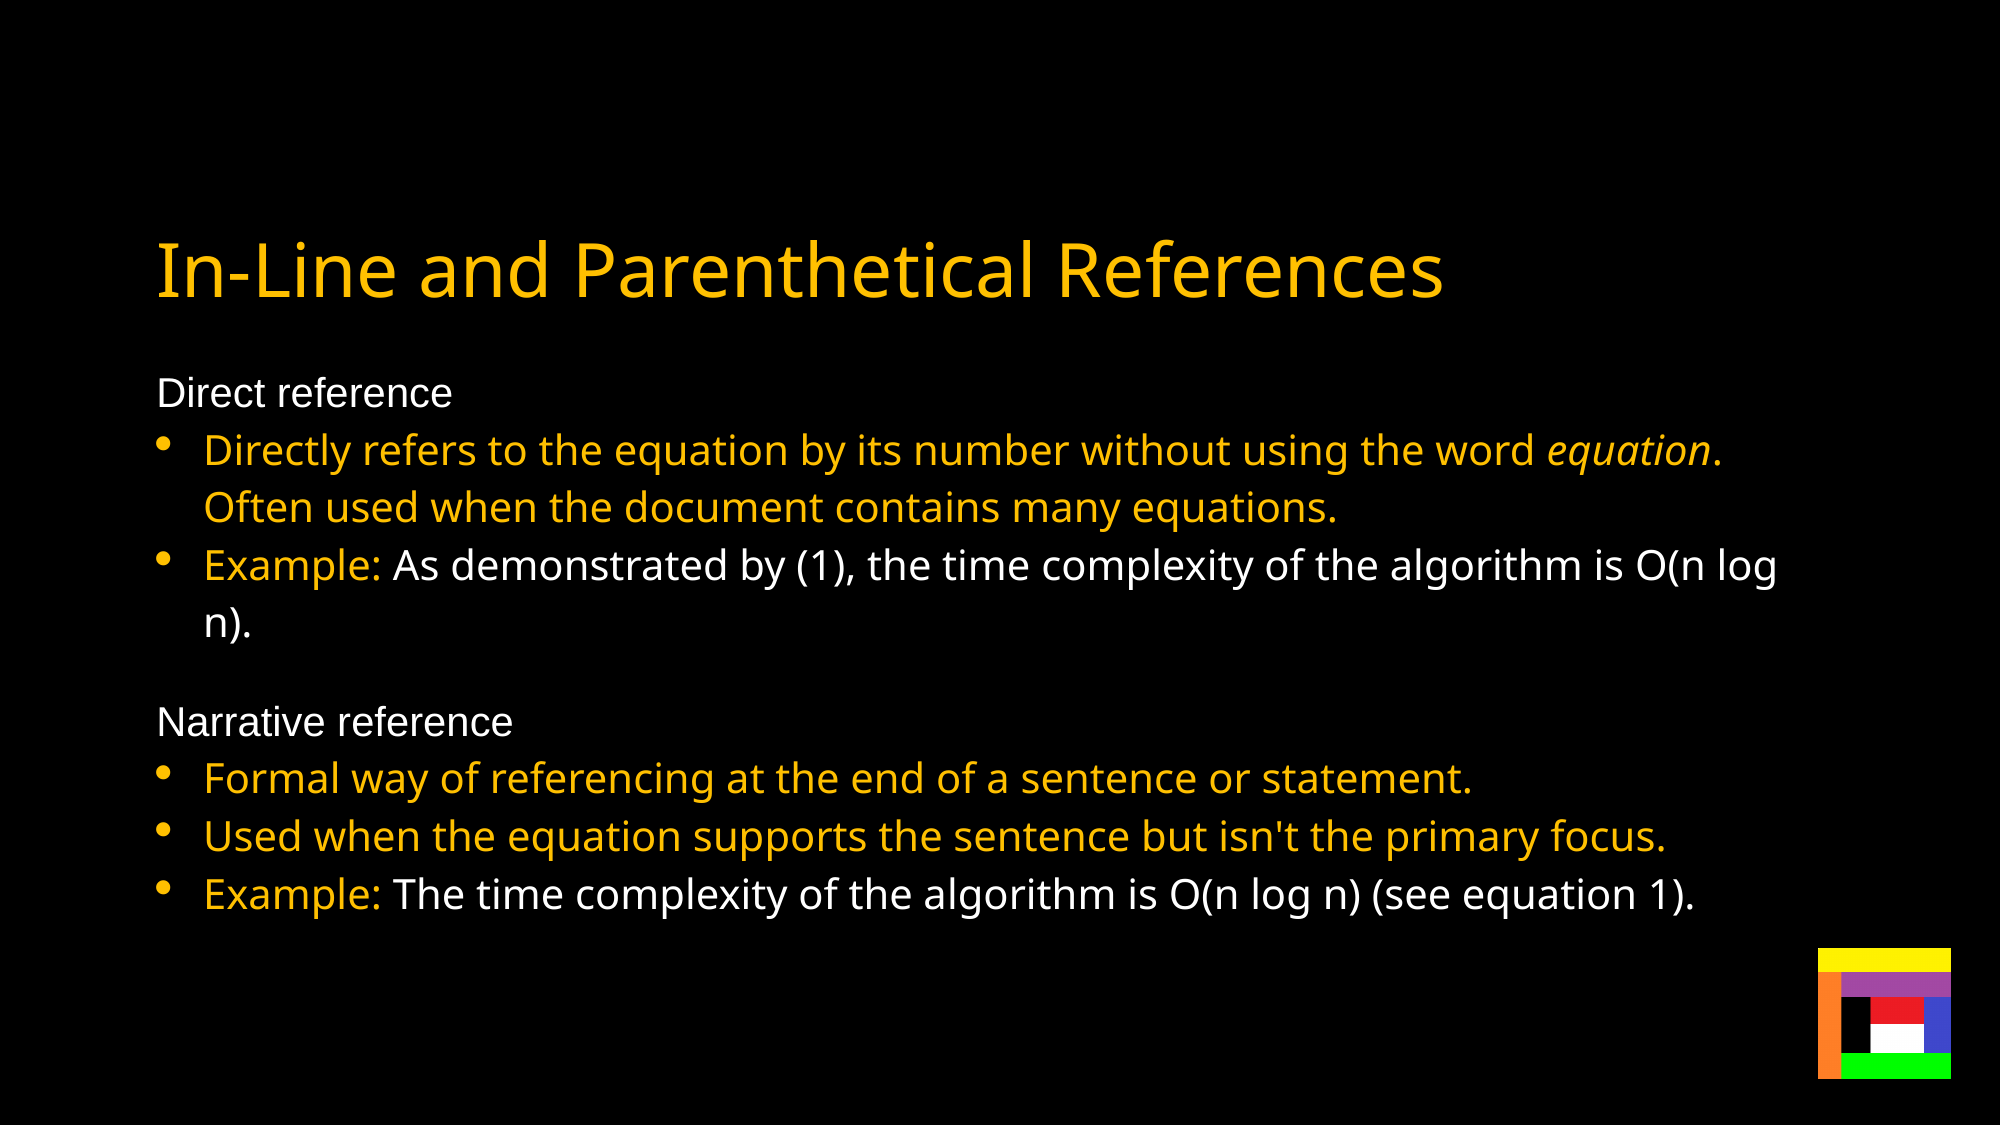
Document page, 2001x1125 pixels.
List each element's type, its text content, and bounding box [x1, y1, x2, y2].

text_box In-Line and Parenthetical References [156, 152, 1889, 312]
text_box Narrative reference Formal way of referencing at the end of a sentence or statement. Used when the equation supports the sentence but isn't the primary focus. Example: The time complexity of the algorithm is O(n log n) (see equation 1). [81, 687, 1792, 959]
text_box Direct reference Directly refers to the equation by its number without using the word equation. Often used when the document contains many equations. Example: As demonstrated by (1), the time complexity of the algorithm is O(n log n). [81, 358, 1792, 630]
picture [1818, 948, 1951, 1080]
